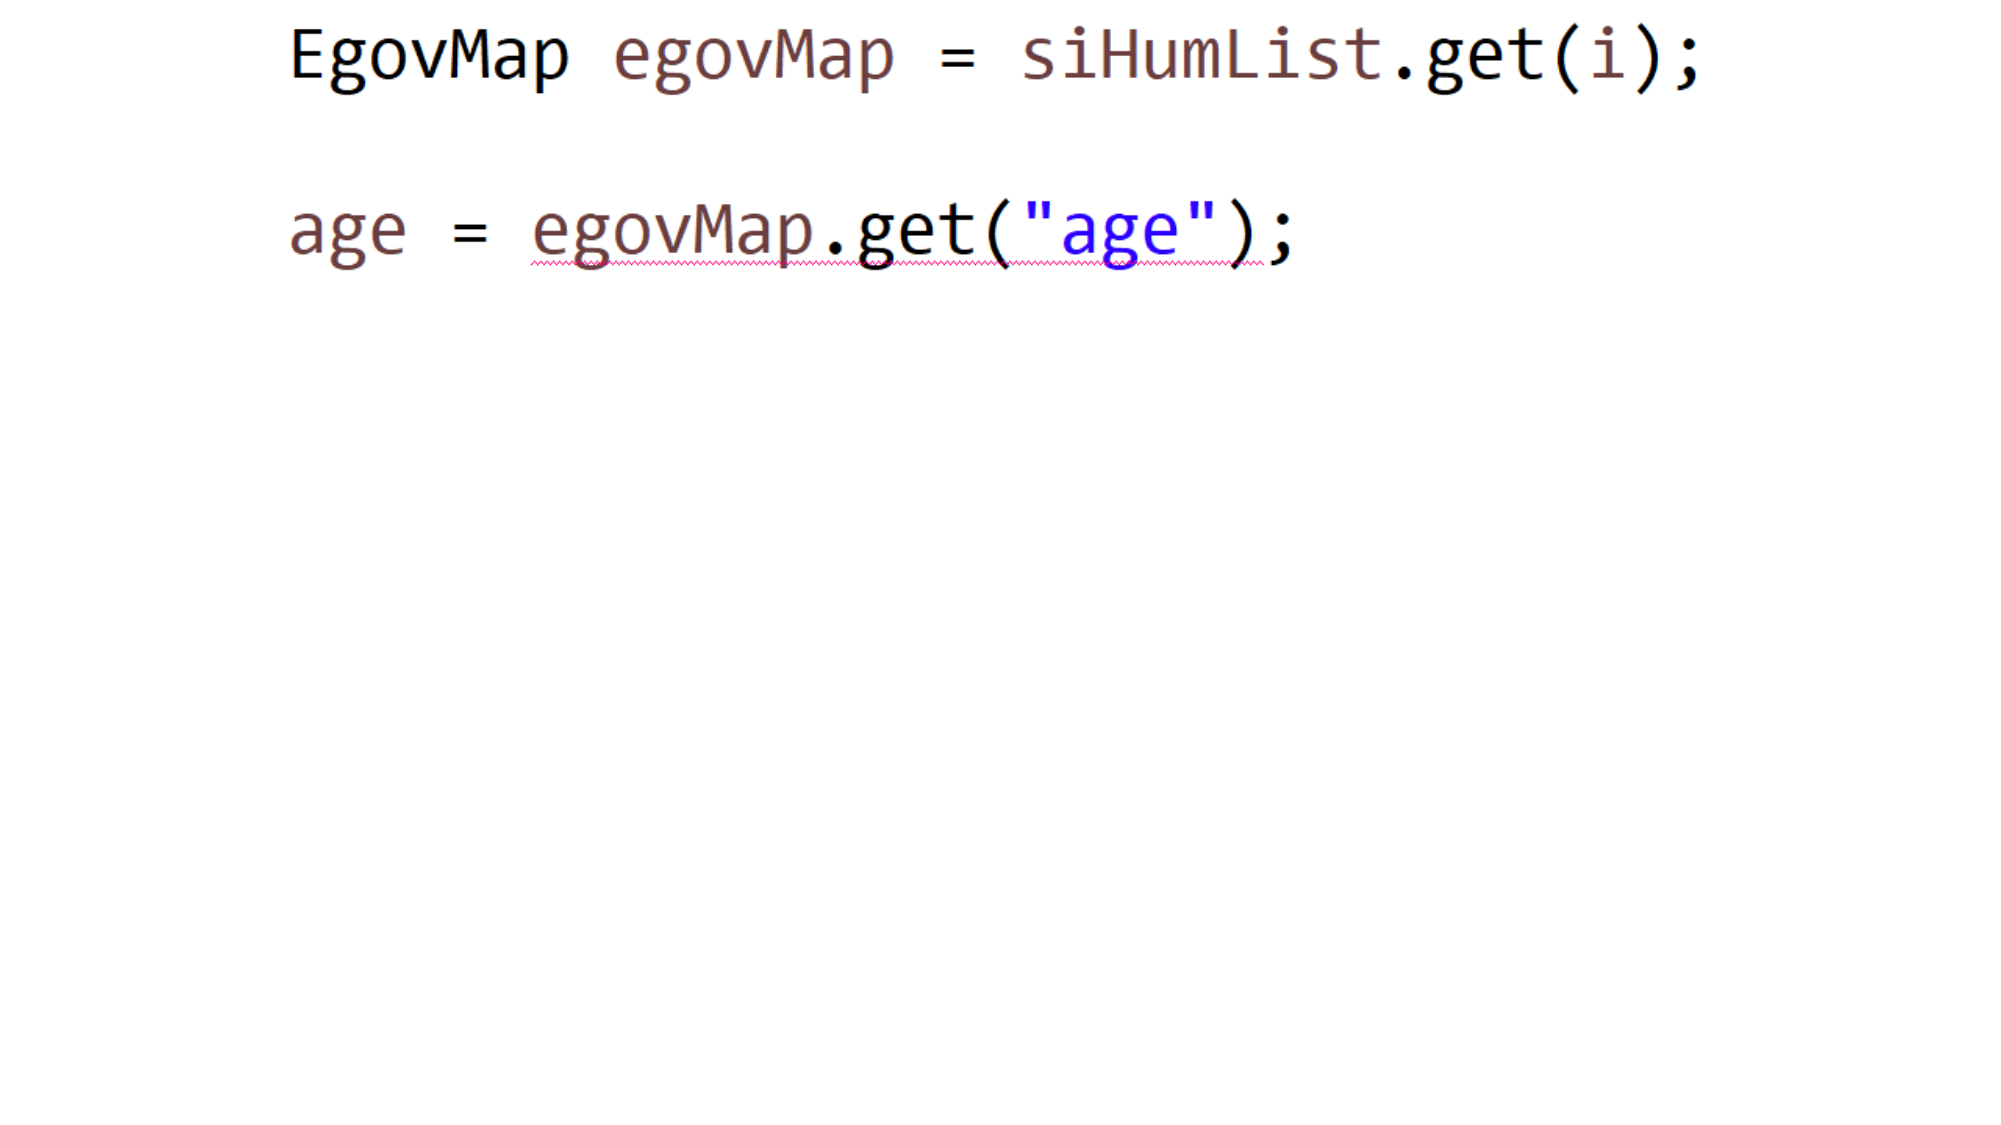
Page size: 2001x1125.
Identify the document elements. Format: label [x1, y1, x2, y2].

picture [255, 0, 1744, 290]
